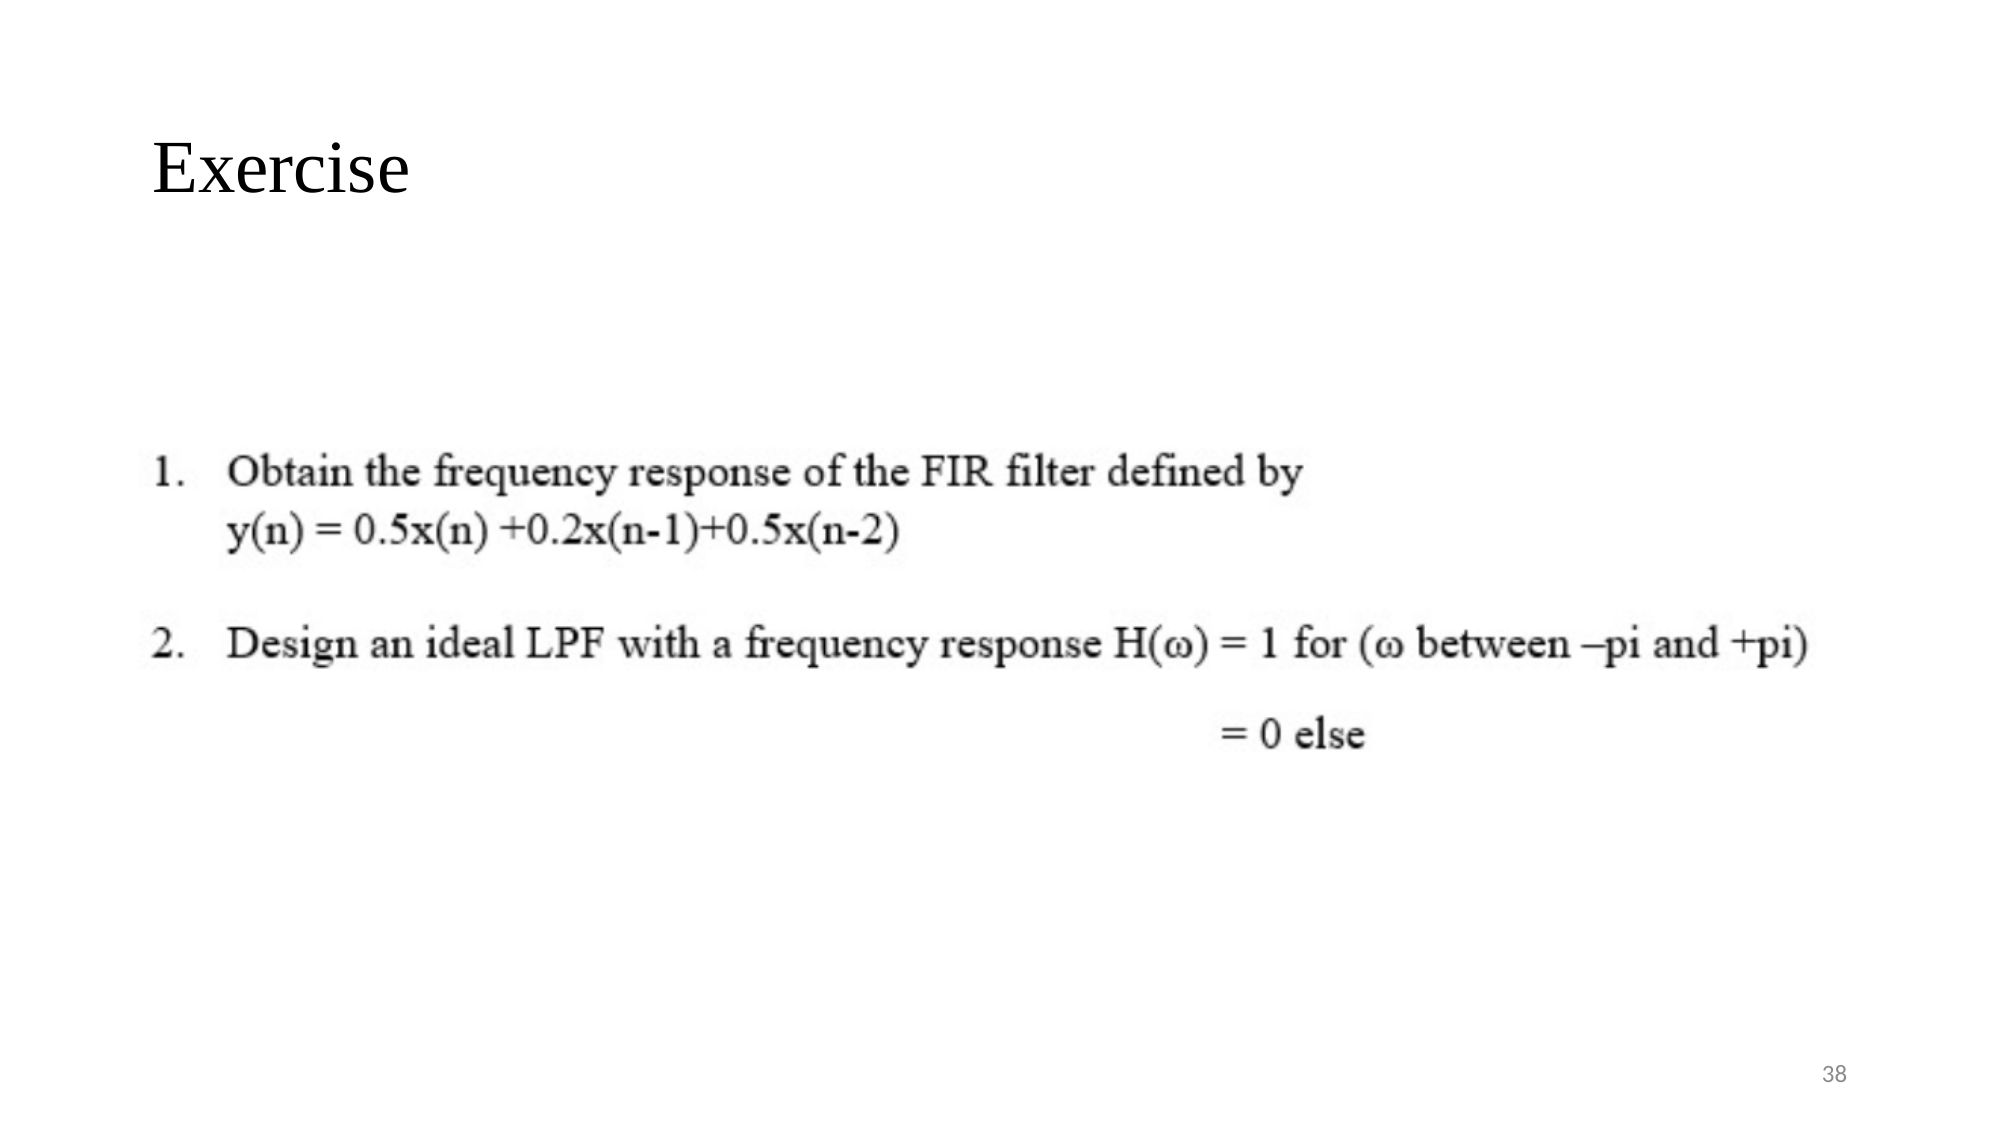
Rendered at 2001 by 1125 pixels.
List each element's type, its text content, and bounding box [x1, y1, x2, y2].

picture [126, 429, 1852, 786]
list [125, 430, 1851, 786]
slide_number 38 [1412, 1042, 1863, 1103]
title Exercise [137, 59, 1863, 278]
